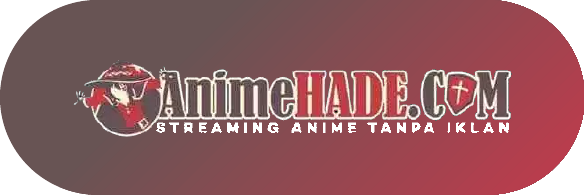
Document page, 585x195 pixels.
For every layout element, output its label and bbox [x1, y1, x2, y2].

text_box [0, 0, 585, 195]
picture [69, 55, 515, 140]
